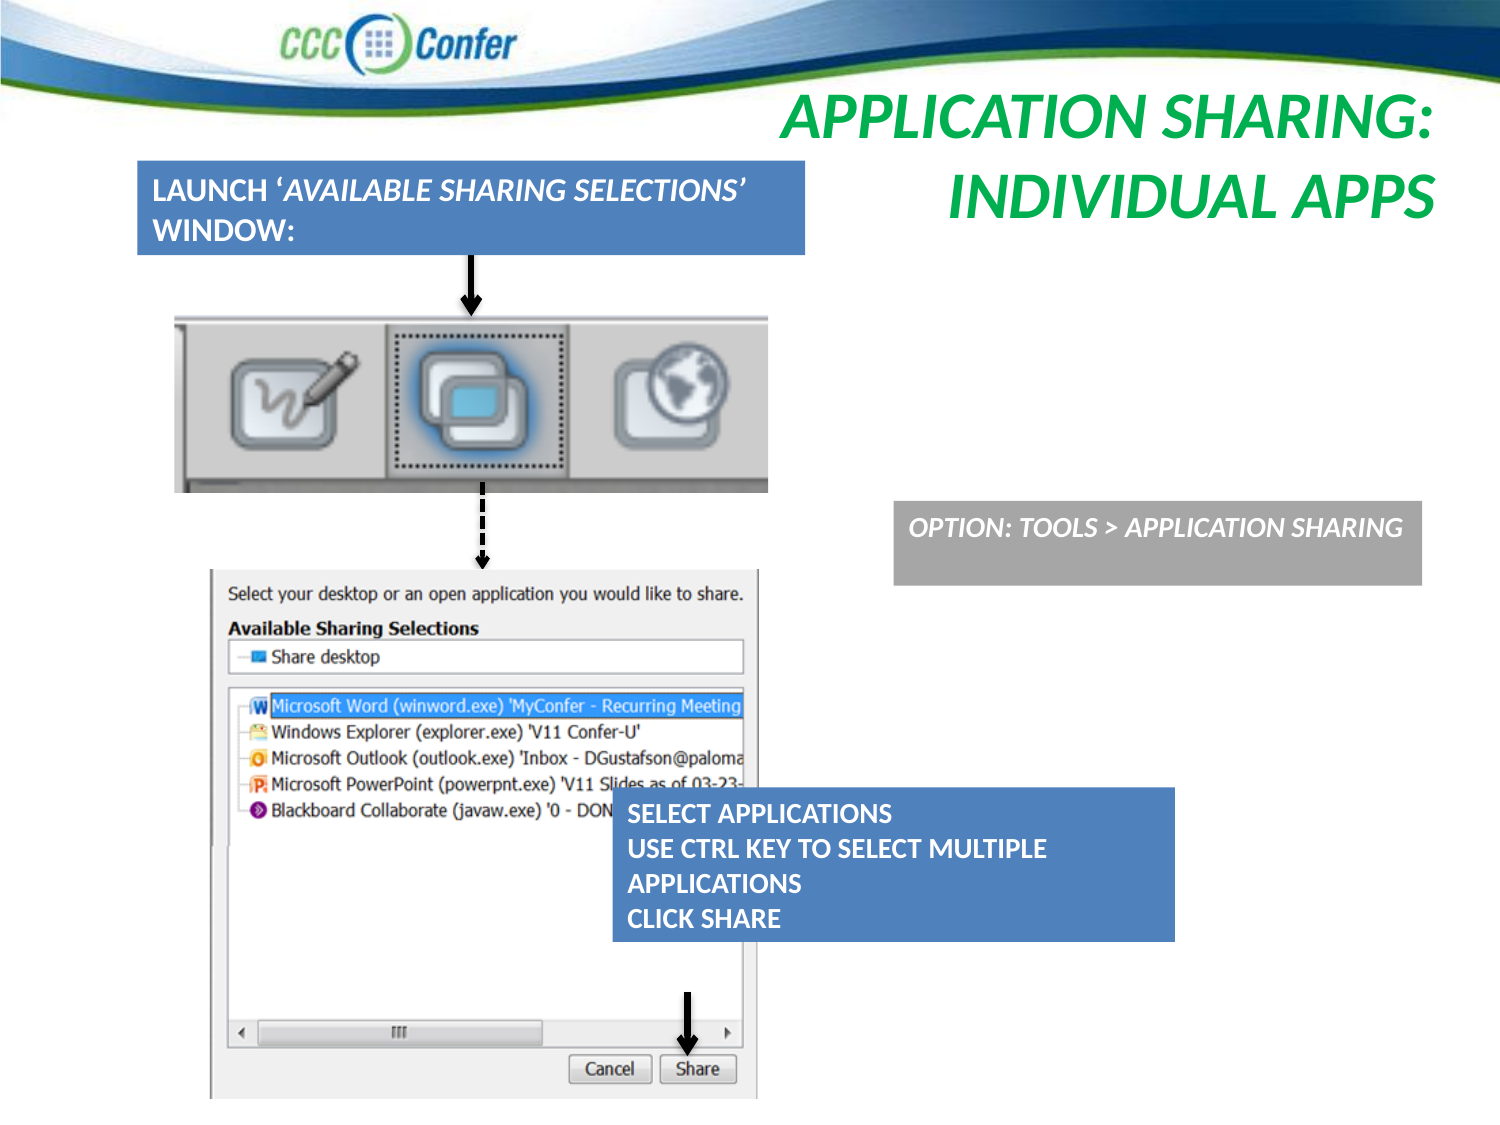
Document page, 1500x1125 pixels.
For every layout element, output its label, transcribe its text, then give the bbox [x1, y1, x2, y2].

picture [174, 315, 769, 494]
picture [0, 0, 1500, 146]
title Application Sharing: Individual Apps [688, 64, 1451, 190]
text_box Launch ‘Available Sharing Selections’ window: [137, 160, 806, 256]
text_box Option: Tools > Application Sharing [893, 500, 1423, 586]
text_box Select Applications Use CTRL key to select multiple applications Click Share [763, 787, 1175, 942]
picture [206, 569, 759, 1099]
